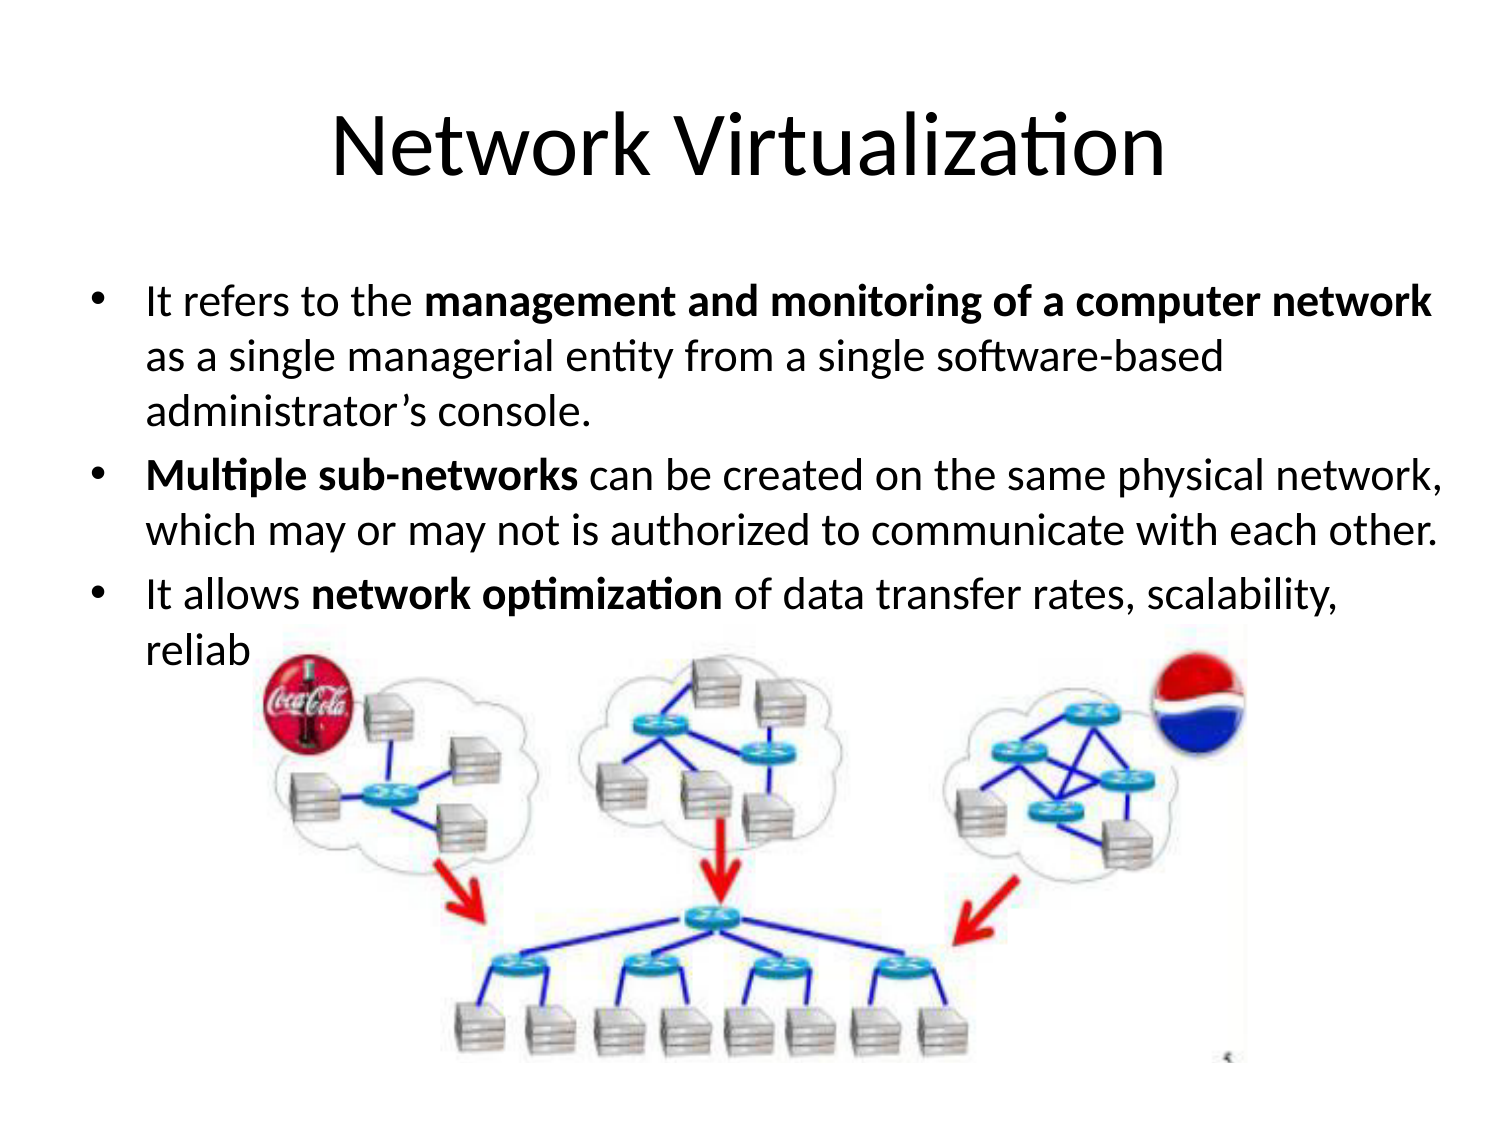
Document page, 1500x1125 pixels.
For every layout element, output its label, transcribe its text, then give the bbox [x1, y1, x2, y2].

title Network Virtualization [75, 45, 1425, 233]
list It refers to the management and monitoring of a computer network as a single managerial entity from a single software-based administrator’s console. Multiple sub-networks can be created on the same physical network, which may or may not is authorized to communicate with each other. It allows network optimization of data transfer rates, scalability, reliability, flexibility, and security. [75, 262, 1475, 700]
picture [252, 624, 1248, 1063]
